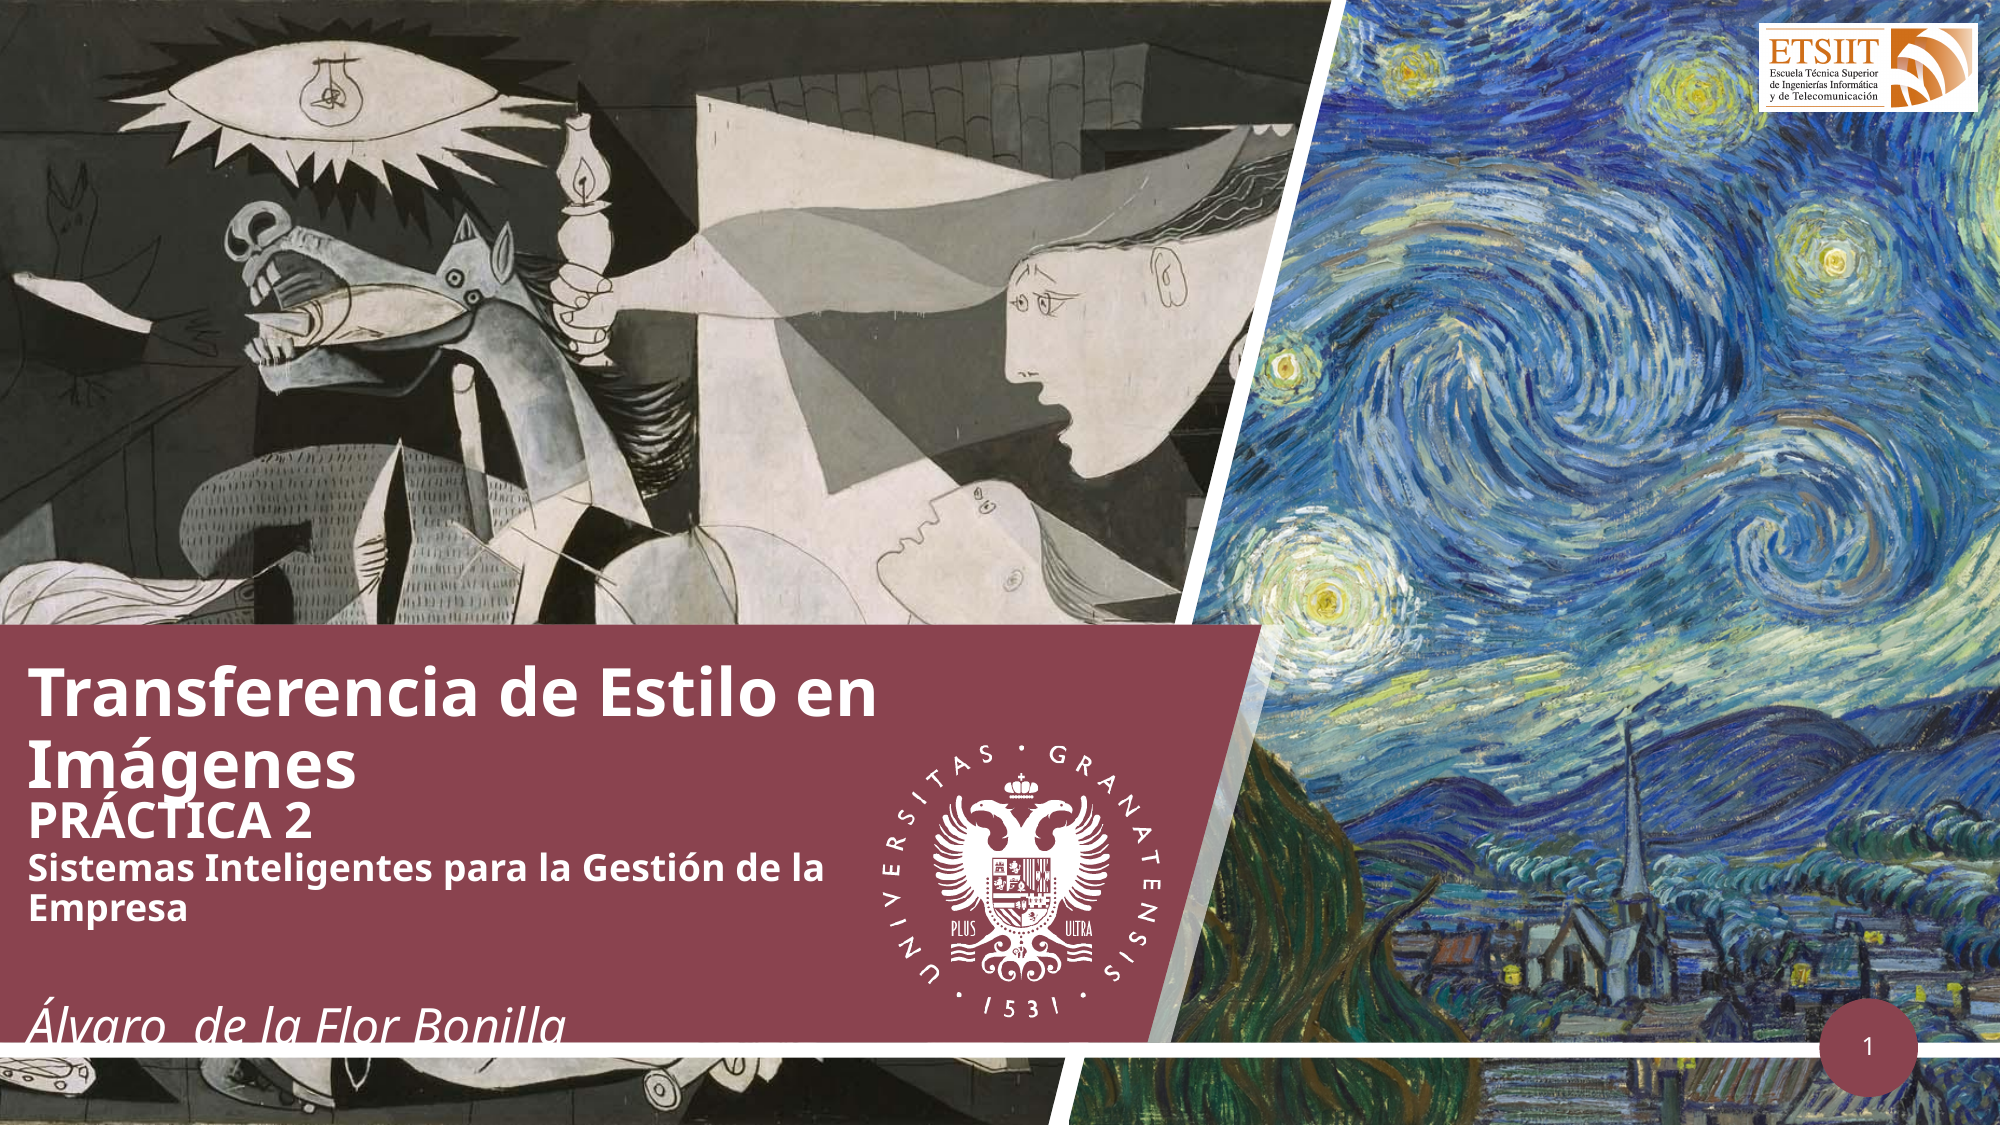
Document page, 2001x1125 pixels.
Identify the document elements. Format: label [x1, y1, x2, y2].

picture [0, 0, 2000, 1125]
text_box [0, 624, 1285, 1043]
